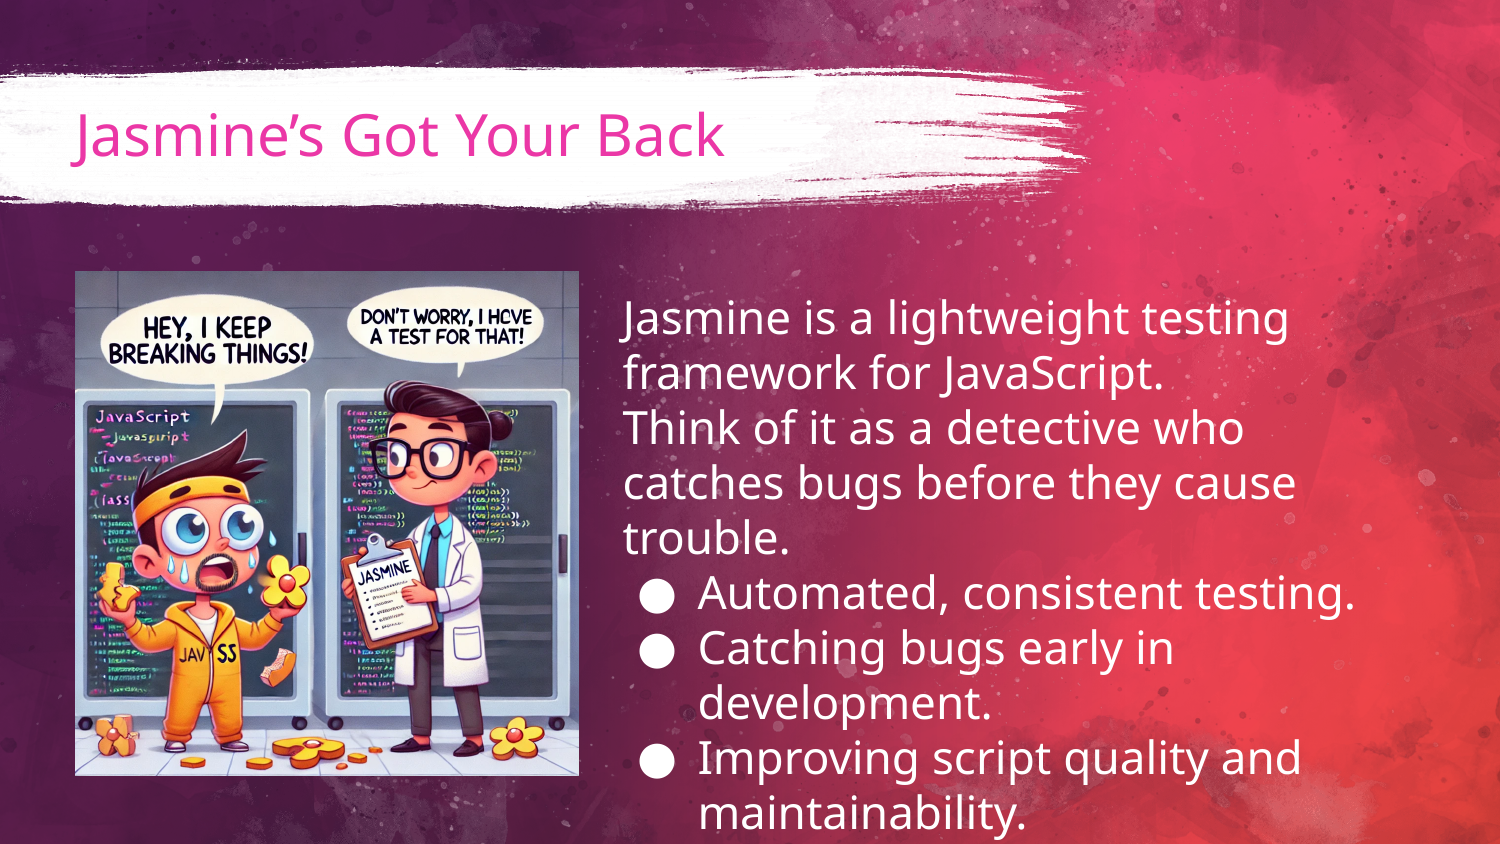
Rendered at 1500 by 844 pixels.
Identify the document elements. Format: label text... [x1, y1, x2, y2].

picture [0, 58, 1092, 219]
picture [74, 271, 579, 776]
text_box Jasmine is a lightweight testing framework for JavaScript. Think of it as a detective who catches bugs before they cause trouble. Automated, consistent testing. Catching bugs early in development. Improving script quality and maintainability. [607, 273, 1395, 778]
title Jasmine’s Got Your Back [75, 76, 1038, 200]
